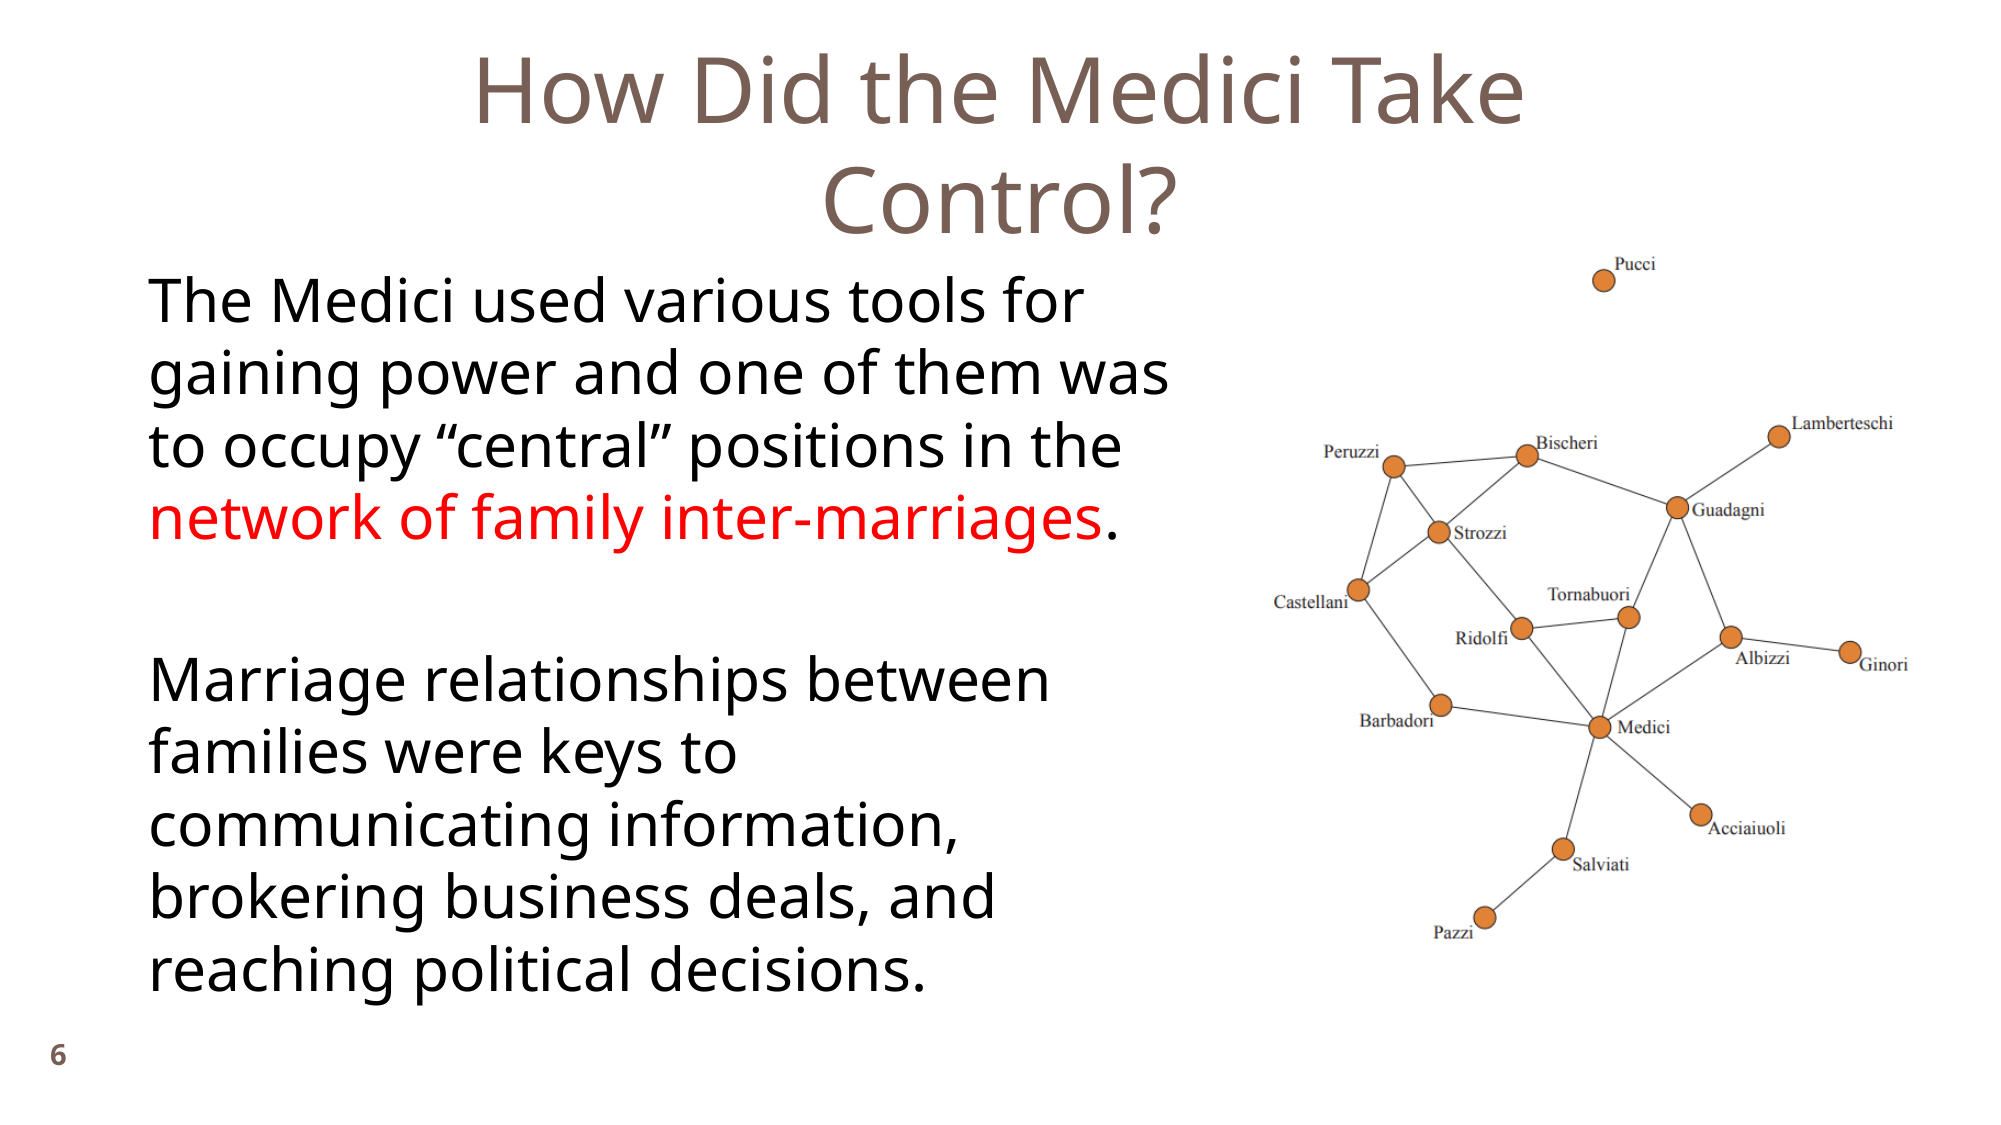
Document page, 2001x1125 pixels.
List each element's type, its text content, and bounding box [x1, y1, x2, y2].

text_box The Medici used various tools for gaining power and one of them was to occupy “central” positions in the network of family inter-marriages. [133, 254, 1192, 560]
picture [1228, 225, 1959, 977]
slide_number 6 [0, 1025, 117, 1088]
text_box Marriage relationships between families were keys to communicating information, brokering business deals, and reaching political decisions. [133, 633, 1192, 1011]
text_box How Did the Medici Take Control? [349, 24, 1650, 152]
